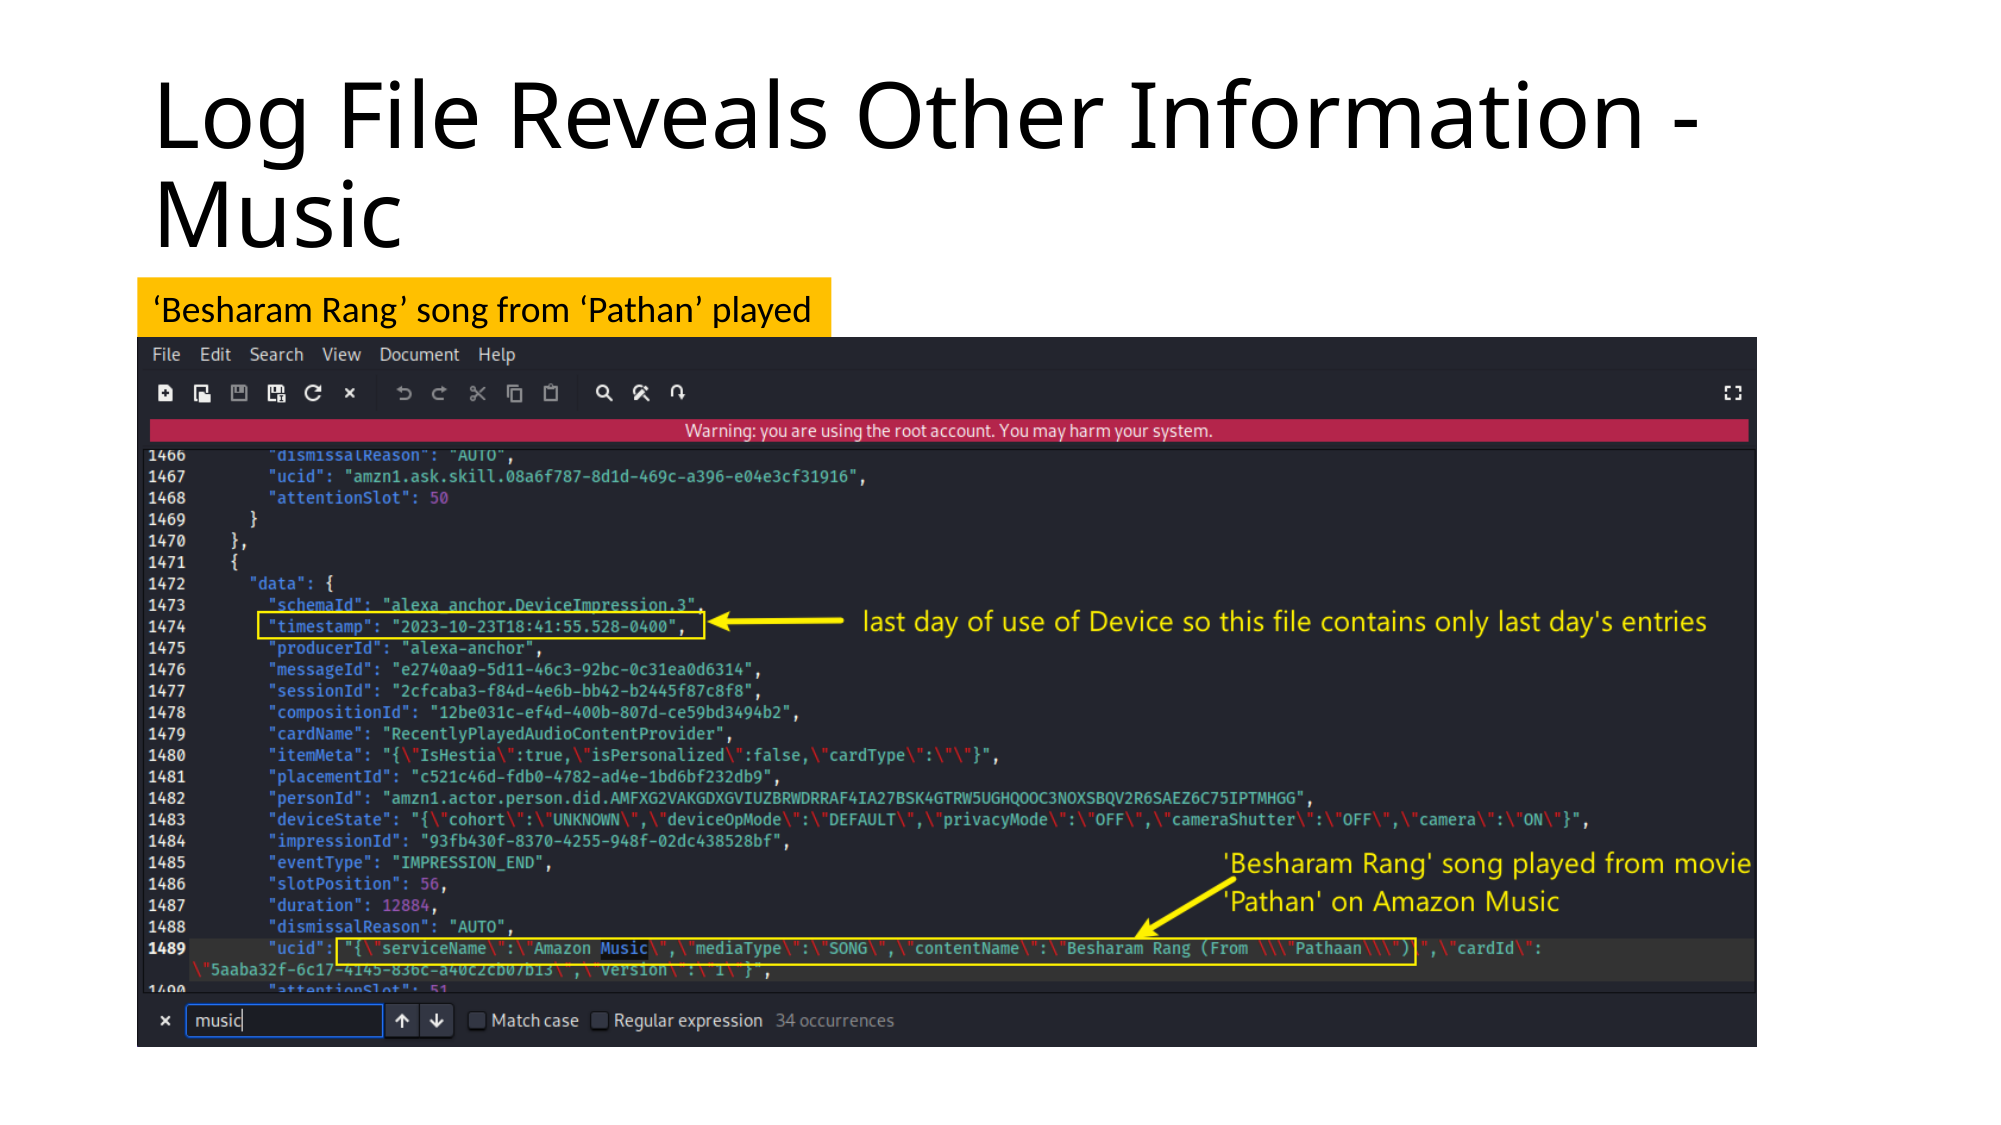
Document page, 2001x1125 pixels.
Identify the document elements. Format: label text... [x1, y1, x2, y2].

text_box ‘Besharam Rang’ song from ‘Pathan’ played [137, 277, 832, 337]
title Log File Reveals Other Information - Music [137, 59, 1863, 278]
picture [137, 337, 1757, 1047]
